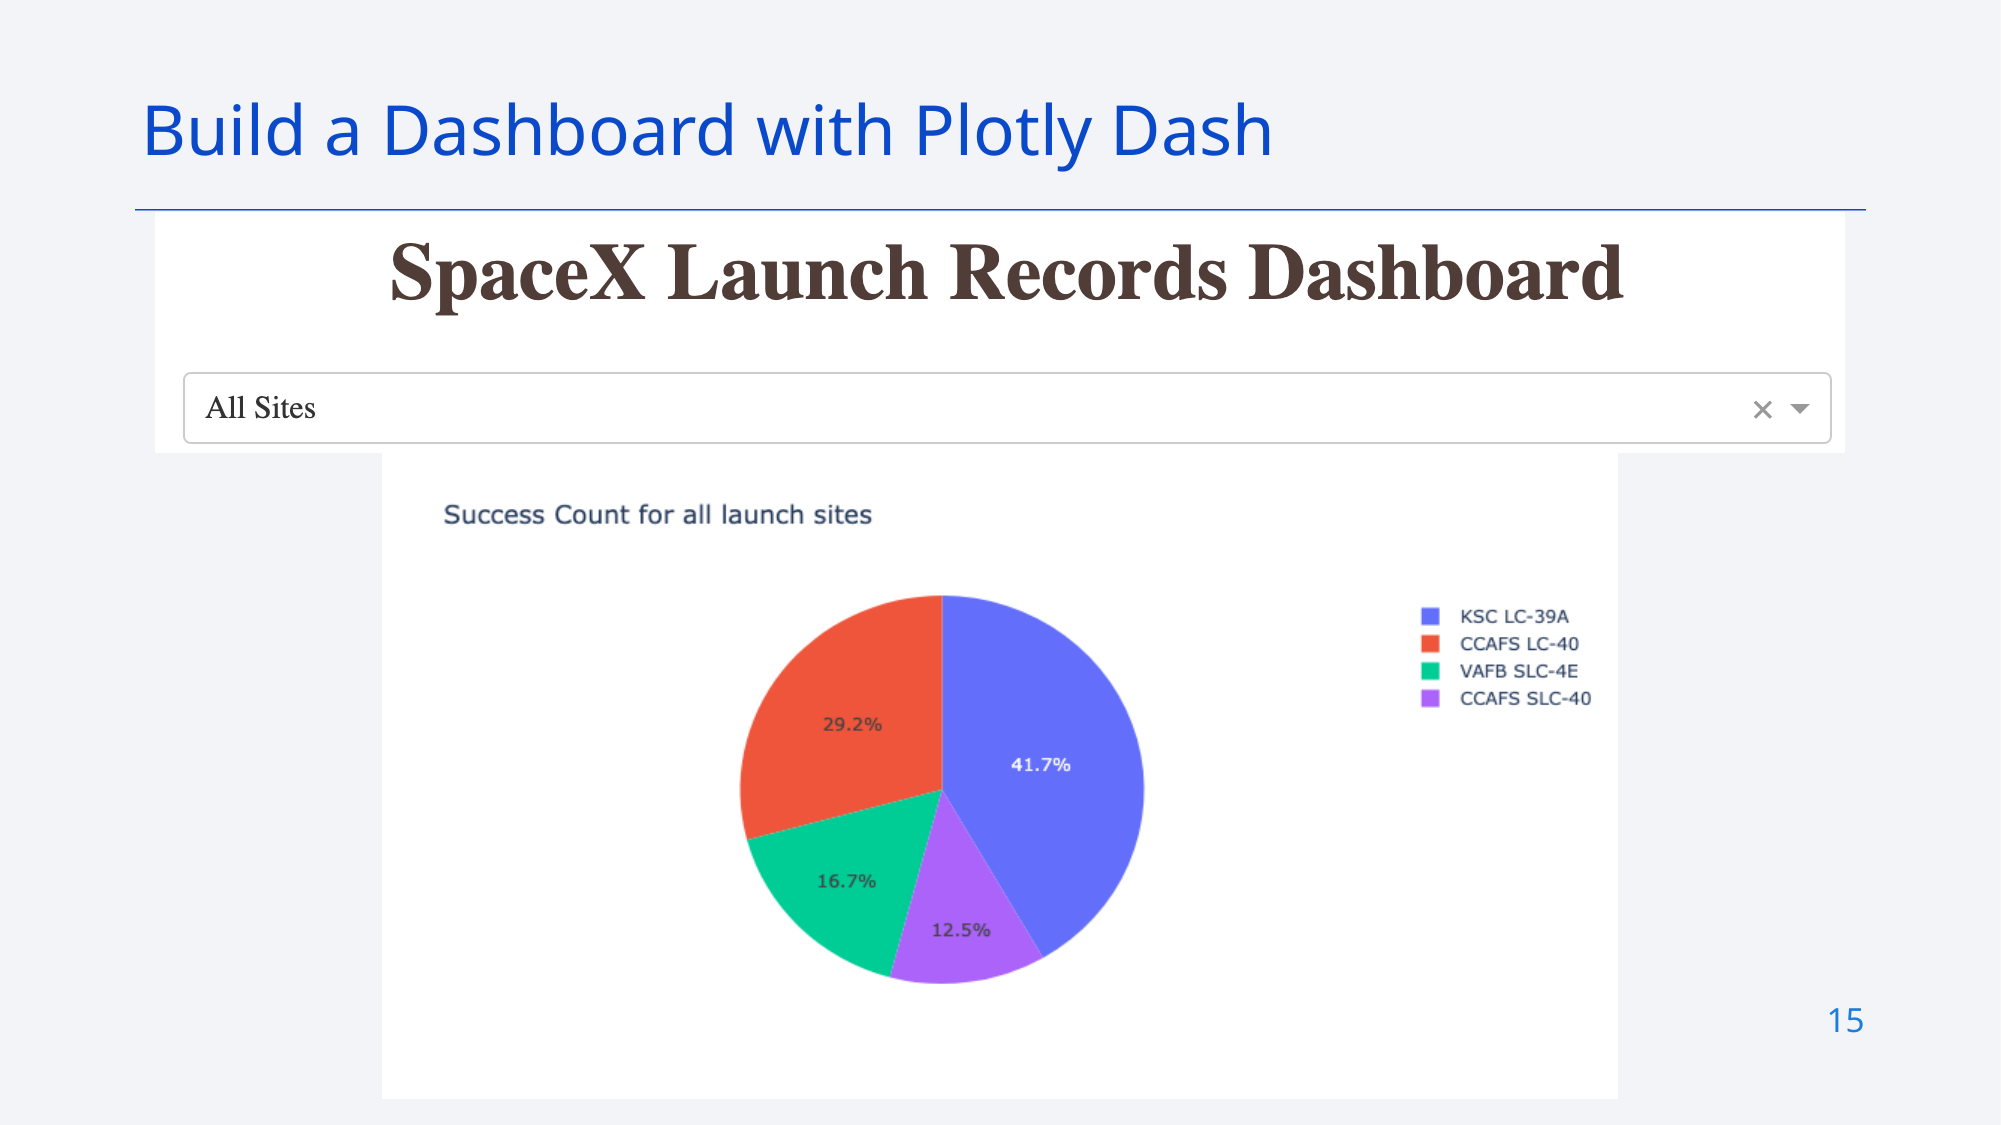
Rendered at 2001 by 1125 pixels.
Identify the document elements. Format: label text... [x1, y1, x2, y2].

slide_number 15 [1618, 988, 1880, 1055]
text_box Build a Dashboard with Plotly Dash [126, 88, 1852, 179]
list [382, 453, 1618, 1100]
picture [0, 0, 2001, 1125]
